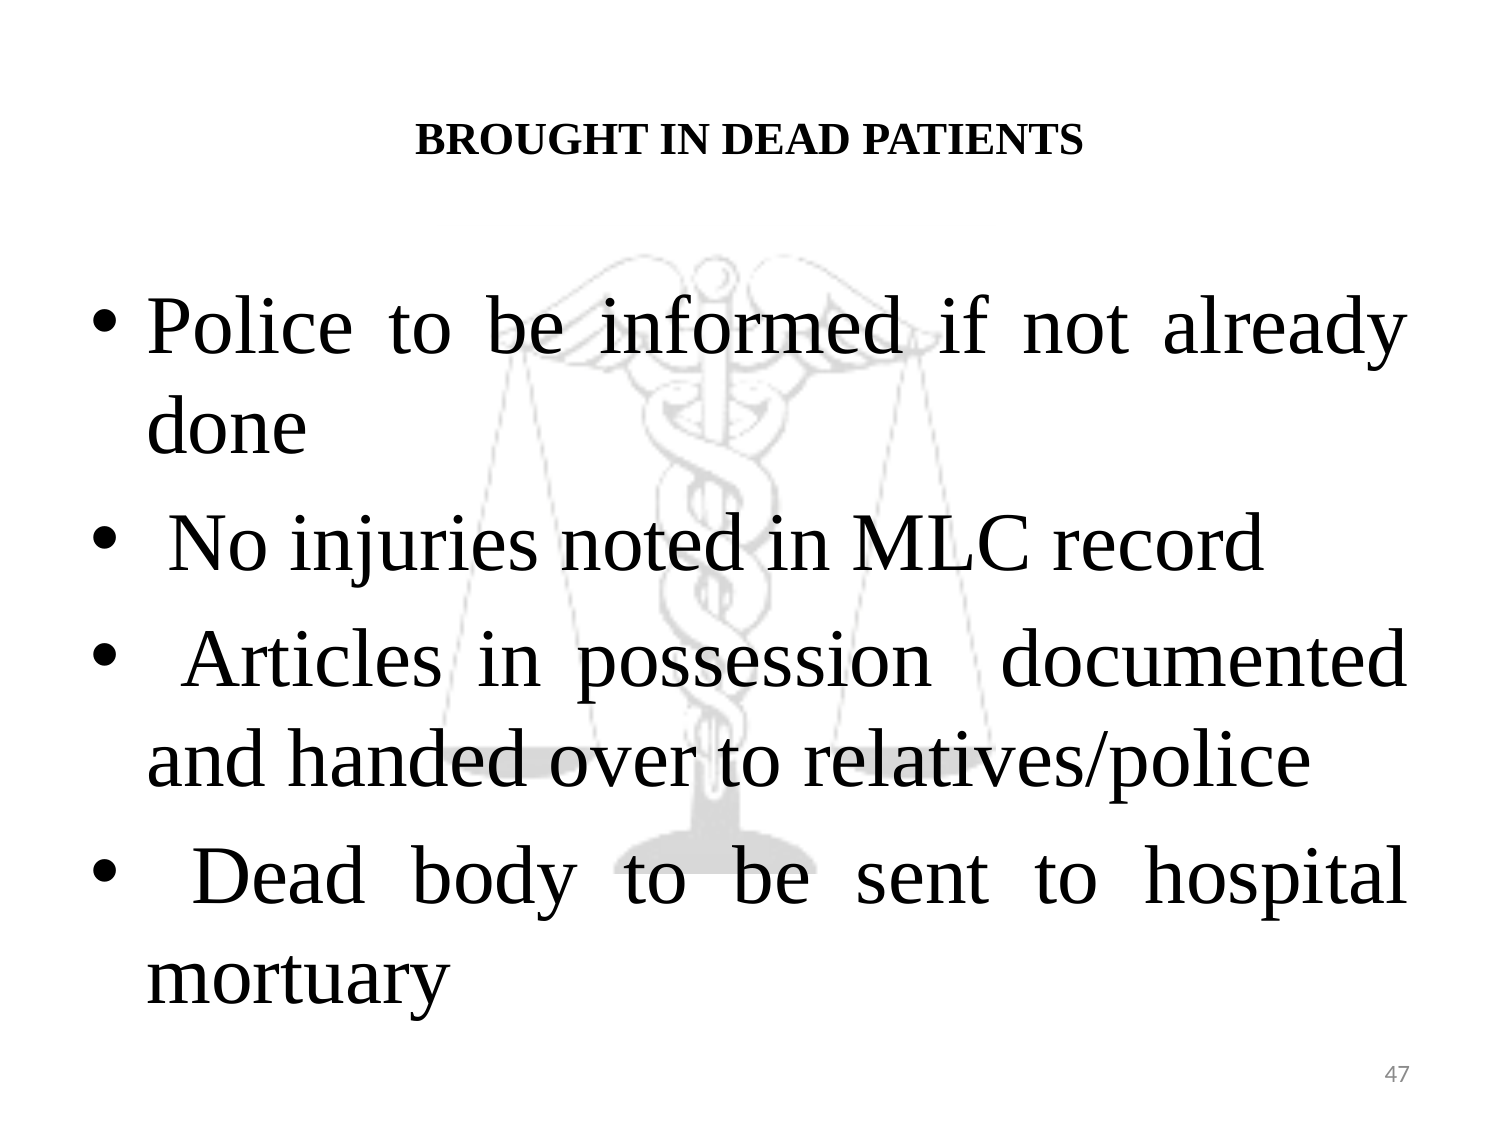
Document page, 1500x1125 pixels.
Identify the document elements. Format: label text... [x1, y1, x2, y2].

picture [437, 224, 996, 875]
list Police to be informed if not already done No injuries noted in MLC record Articles in possession documented and handed over to relatives/police Dead body to be sent to hospital mortuary [75, 262, 1425, 1005]
slide_number 47 [1074, 1042, 1425, 1103]
title BROUGHT IN DEAD PATIENTS [75, 45, 1425, 233]
